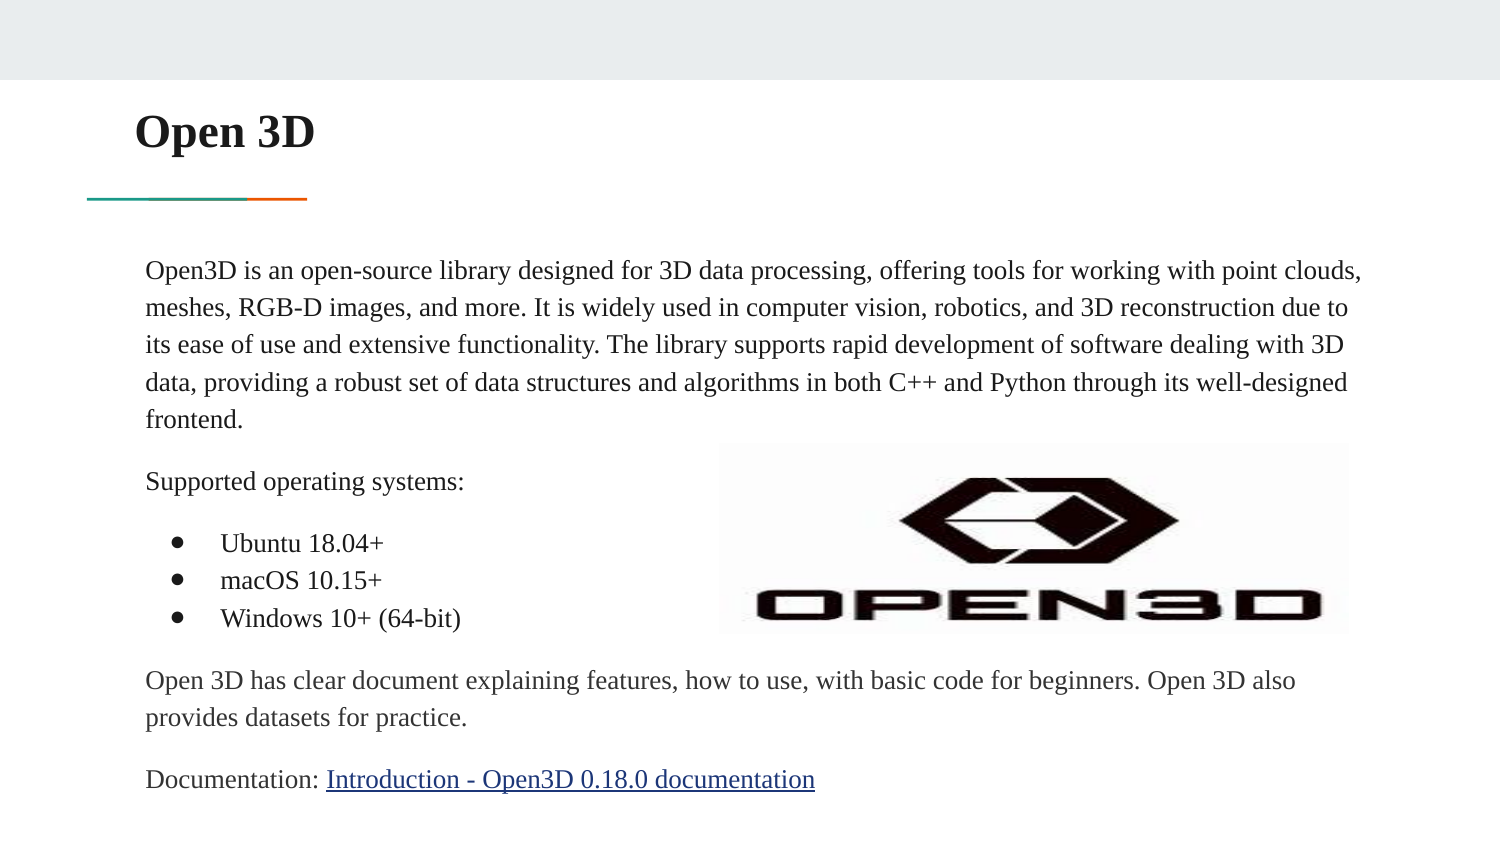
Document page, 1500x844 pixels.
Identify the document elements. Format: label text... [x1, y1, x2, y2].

title Open 3D [119, 84, 1381, 173]
picture [718, 443, 1350, 634]
list Open3D is an open-source library designed for 3D data processing, offering tools for working with point clouds, meshes, RGB-D images, and more. It is widely used in computer vision, robotics, and 3D reconstruction due to its ease of use and extensive functionality. The library supports rapid development of software dealing with 3D data, providing a robust set of data structures and algorithms in both C++ and Python through its well-designed frontend. Supported operating systems: Ubuntu 18.04+ macOS 10.15+ Windows 10+ (64-bit) Open 3D has clear document explaining features, how to use, with basic code for beginners. Open 3D also provides datasets for practice. Documentation: Introduction - Open3D 0.18.0 documentation [130, 232, 1392, 811]
